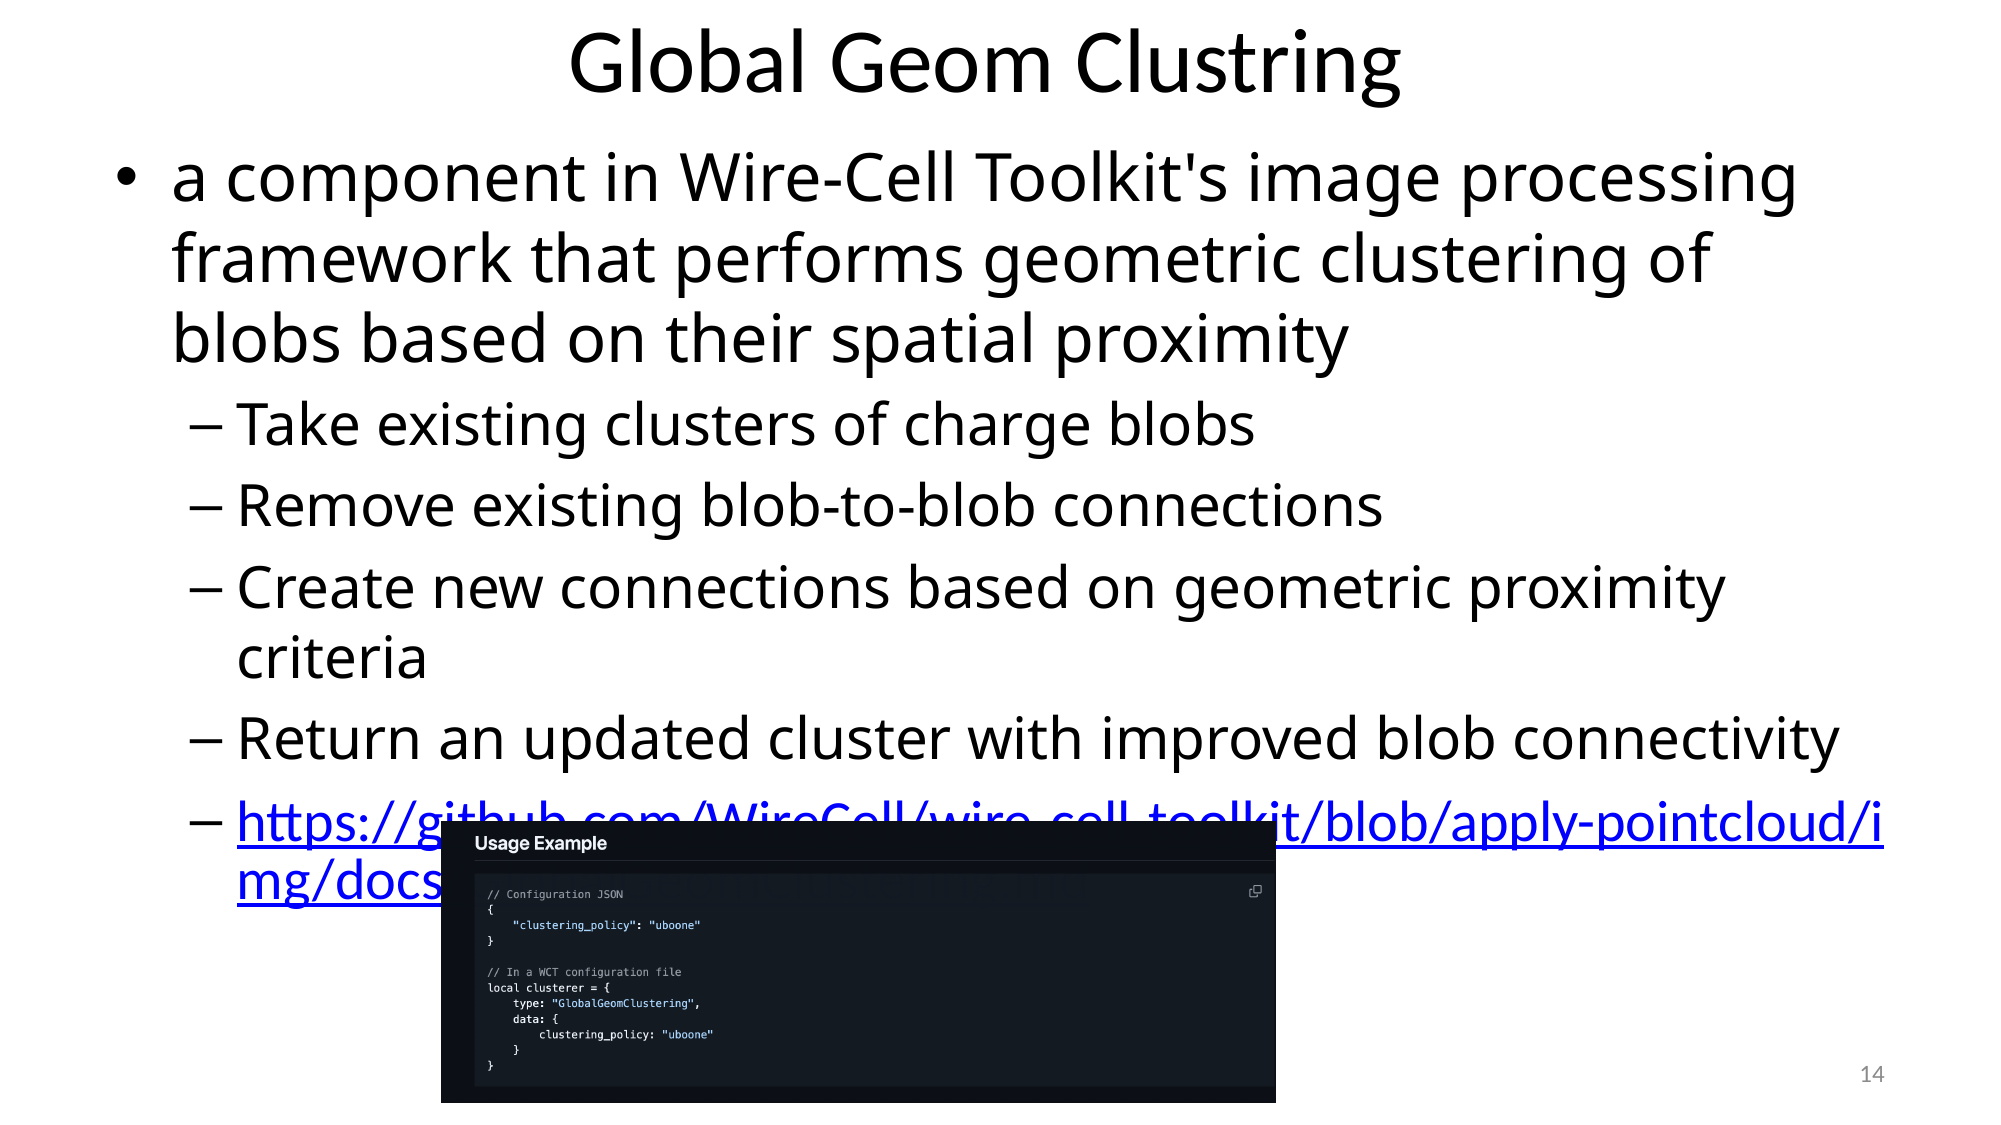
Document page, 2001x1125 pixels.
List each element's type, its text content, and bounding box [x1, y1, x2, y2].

picture [440, 820, 1276, 1103]
list a component in Wire-Cell Toolkit's image processing framework that performs geometric clustering of blobs based on their spatial proximity Take existing clusters of charge blobs Remove existing blob-to-blob connections Create new connections based on geometric proximity criteria Return an updated cluster with improved blob connectivity https://github.com/WireCell/wire-cell-toolkit/blob/apply-pointcloud/img/docs/GlobalGeomClustering.md [99, 127, 1900, 871]
title Global Geom Clustring [86, 0, 1887, 150]
slide_number 14 [1433, 1042, 1900, 1103]
